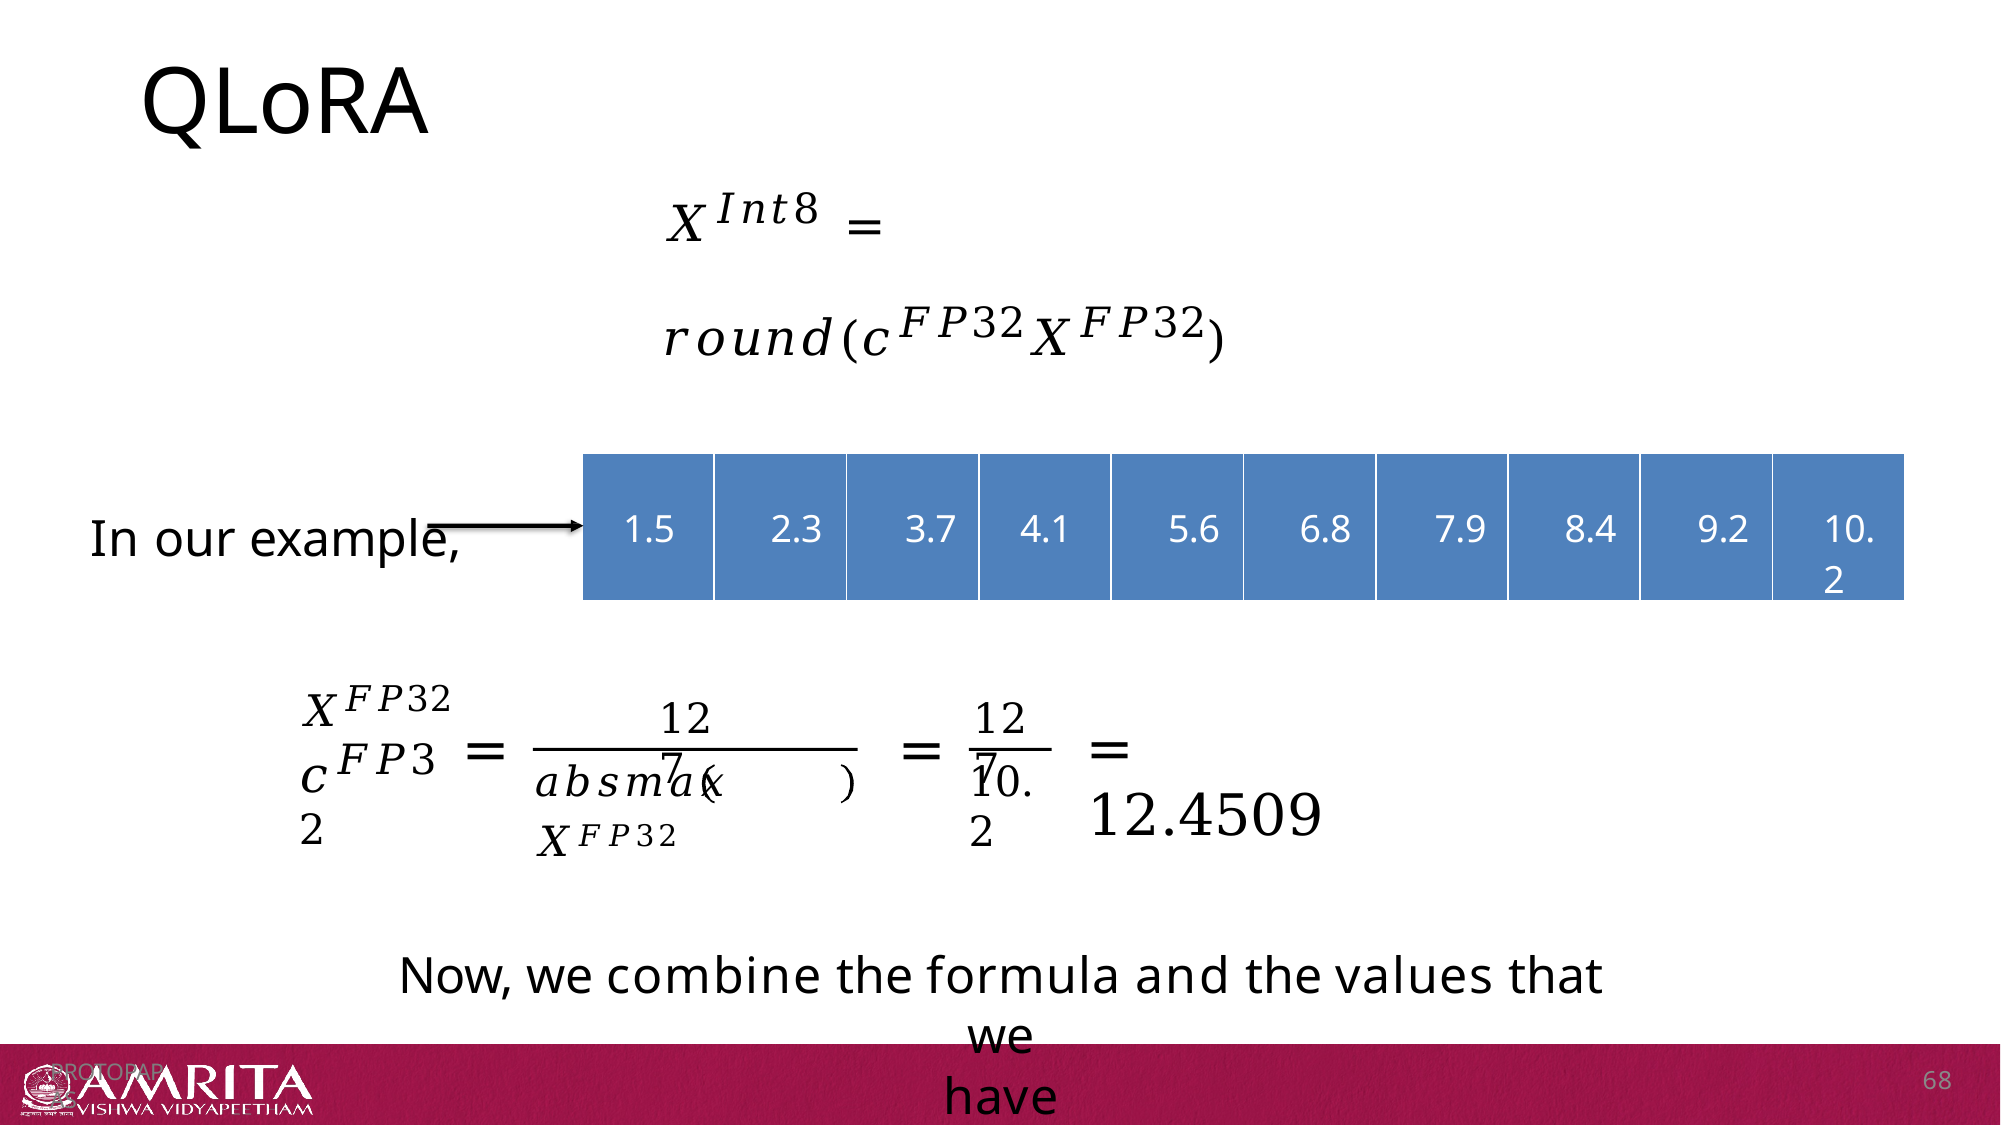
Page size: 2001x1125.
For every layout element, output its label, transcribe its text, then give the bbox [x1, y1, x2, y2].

table_header 7.9 [1377, 454, 1507, 600]
text_box 𝑋𝐼𝑛𝑡8 = 𝑟𝑜𝑢𝑛𝑑(𝑐𝐹𝑃32𝑋𝐹𝑃32) In our example, 𝑋𝐹𝑃32 [83, 134, 1372, 736]
table_header 9.2 [1641, 454, 1772, 600]
text_box = [897, 707, 945, 779]
text_box 𝑎𝑏𝑠𝑚𝑎𝑥 𝑋𝐹𝑃32 [526, 752, 845, 867]
text_box 127 [656, 689, 736, 752]
title QLoRA [137, 39, 1863, 152]
picture [418, 507, 604, 551]
text_box [532, 747, 656, 751]
text_box = [461, 707, 509, 779]
text_box = 12.4509 [1085, 706, 1356, 847]
table_header 10.2 [1773, 454, 1904, 600]
text_box Now, we combine the formula and the values that we have [385, 941, 1617, 1125]
picture [0, 1044, 385, 1125]
text_box 𝑐𝐹𝑃32 [292, 686, 439, 853]
text_box [845, 765, 854, 802]
text_box 10.2 [966, 752, 1054, 856]
table_header 8.4 [1509, 454, 1639, 600]
text_box 68 [1920, 1062, 1954, 1095]
text_box [736, 747, 858, 751]
text_box 127 [971, 689, 1051, 752]
text_box Protopapas [47, 1055, 164, 1113]
picture [1617, 1044, 2001, 1125]
